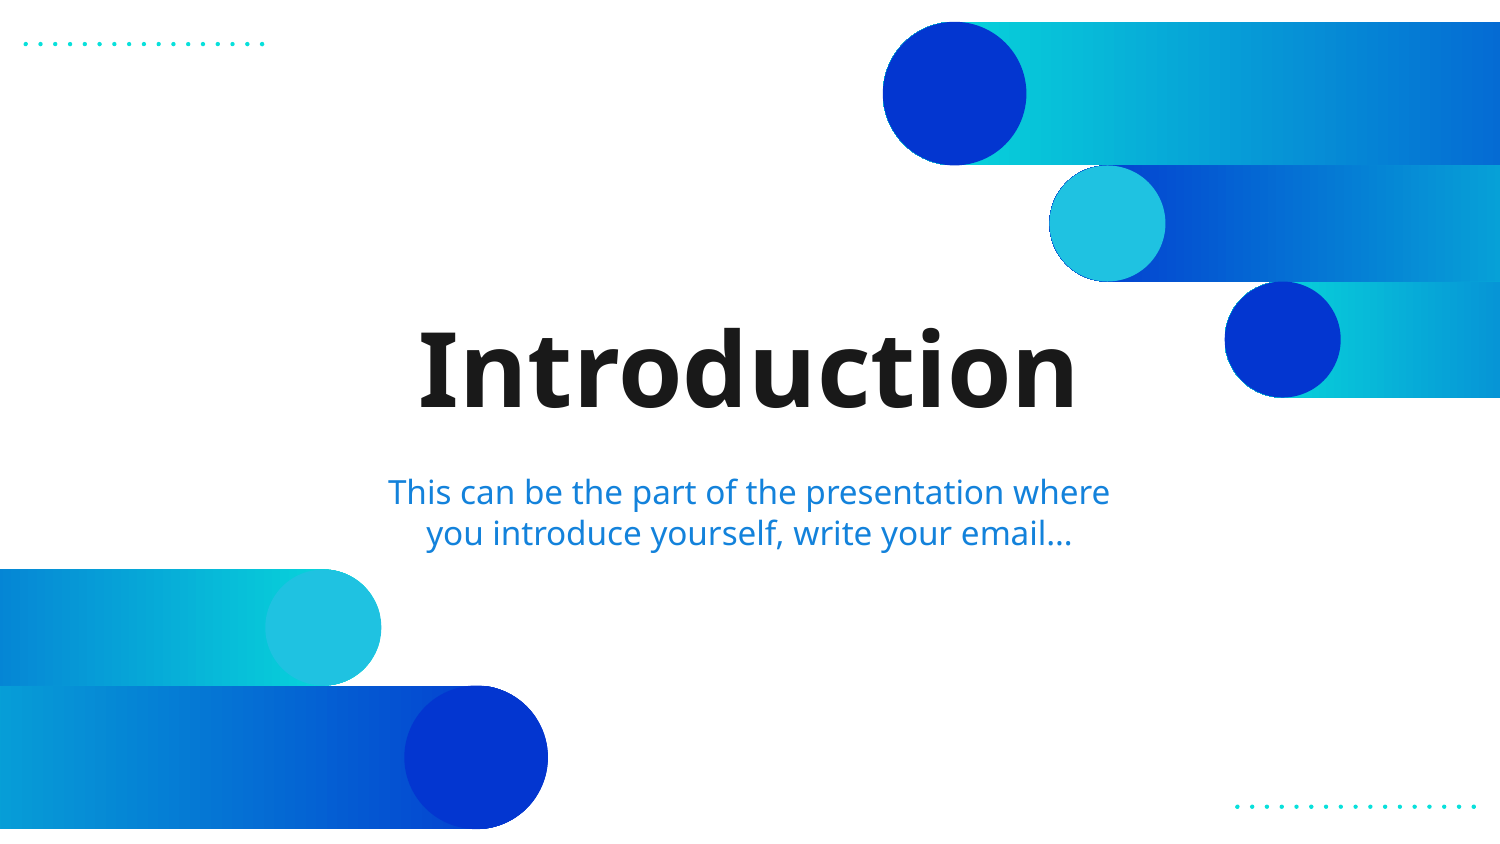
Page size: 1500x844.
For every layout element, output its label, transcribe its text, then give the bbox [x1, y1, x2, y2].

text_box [1049, 174, 1500, 282]
subtitle This can be the part of the presentation where you introduce yourself, write your email… [350, 453, 1150, 570]
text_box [0, 685, 549, 830]
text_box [1224, 281, 1500, 398]
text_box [882, 21, 1500, 166]
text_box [0, 569, 382, 683]
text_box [57, 0, 230, 131]
title Introduction [350, 270, 1150, 453]
